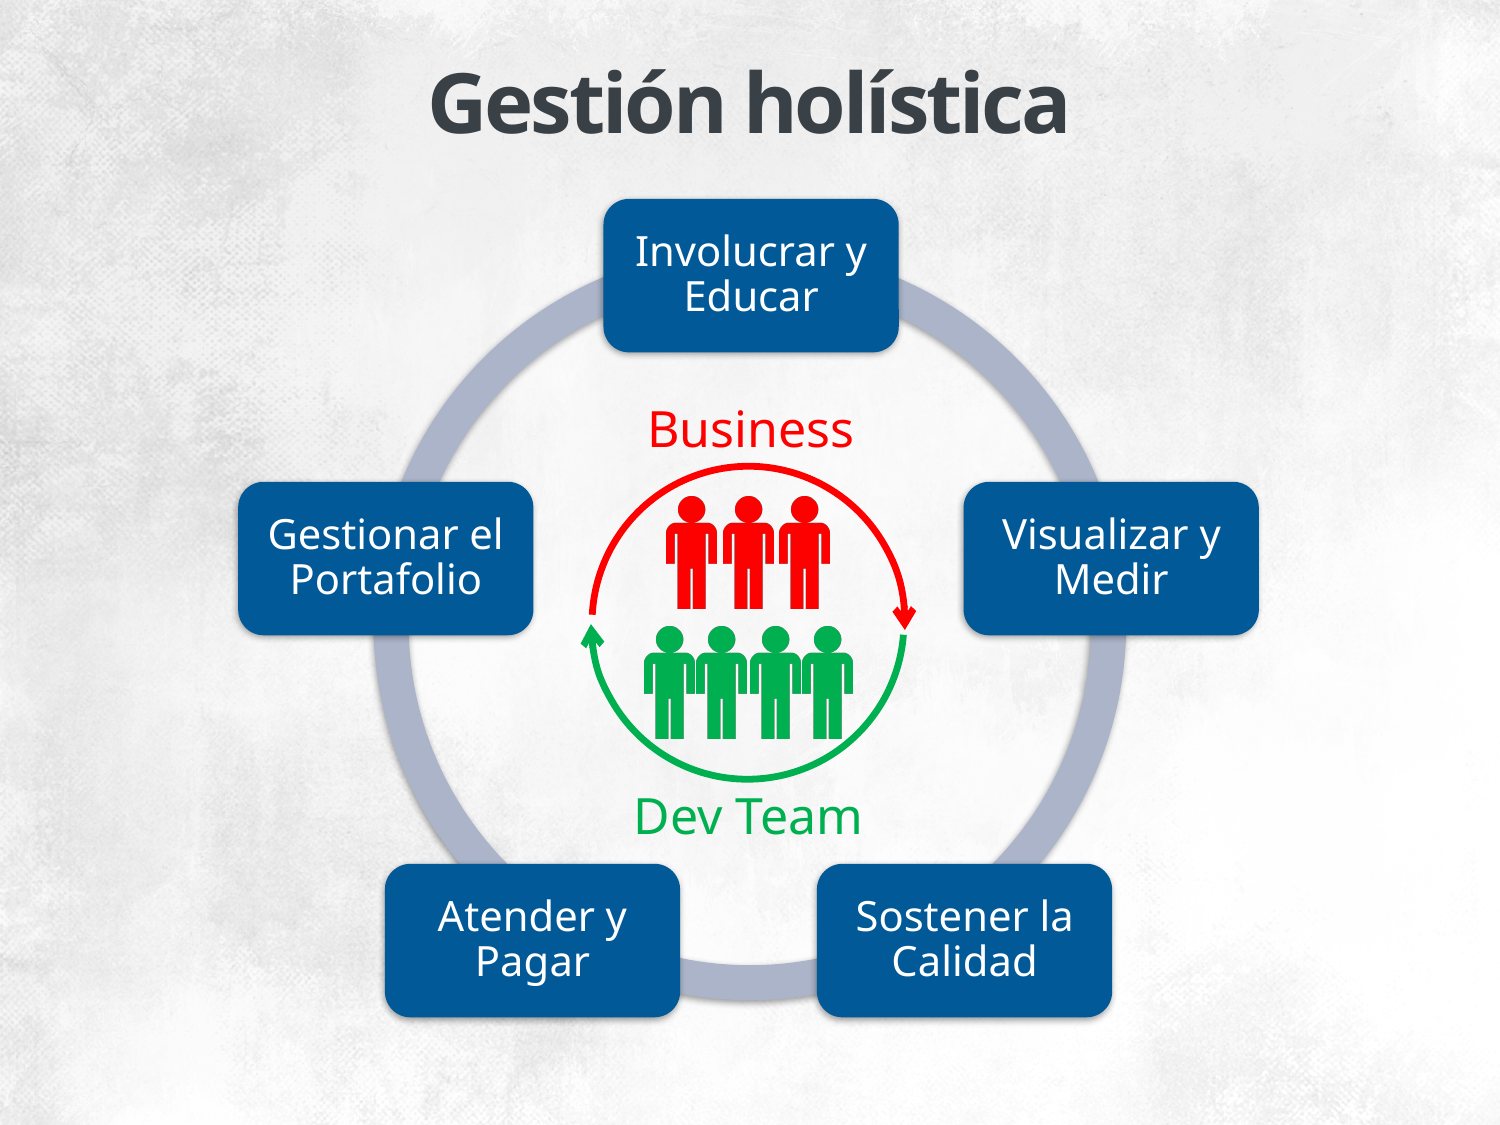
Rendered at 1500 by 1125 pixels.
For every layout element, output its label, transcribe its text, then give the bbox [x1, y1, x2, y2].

text_box [857, 631, 905, 735]
text_box [995, 644, 1126, 861]
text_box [816, 863, 1113, 1018]
text_box [402, 279, 597, 479]
text_box [591, 466, 913, 631]
text_box [584, 622, 764, 736]
text_box Gestión holística [74, 50, 1425, 151]
text_box [374, 644, 505, 861]
text_box [905, 281, 1098, 479]
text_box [237, 481, 534, 636]
picture [0, 0, 1500, 1125]
text_box [649, 745, 846, 777]
text_box Dev Team [618, 777, 879, 853]
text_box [963, 481, 1260, 636]
text_box [686, 959, 810, 1001]
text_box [384, 863, 681, 1018]
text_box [603, 198, 899, 353]
text_box Business [632, 390, 870, 466]
